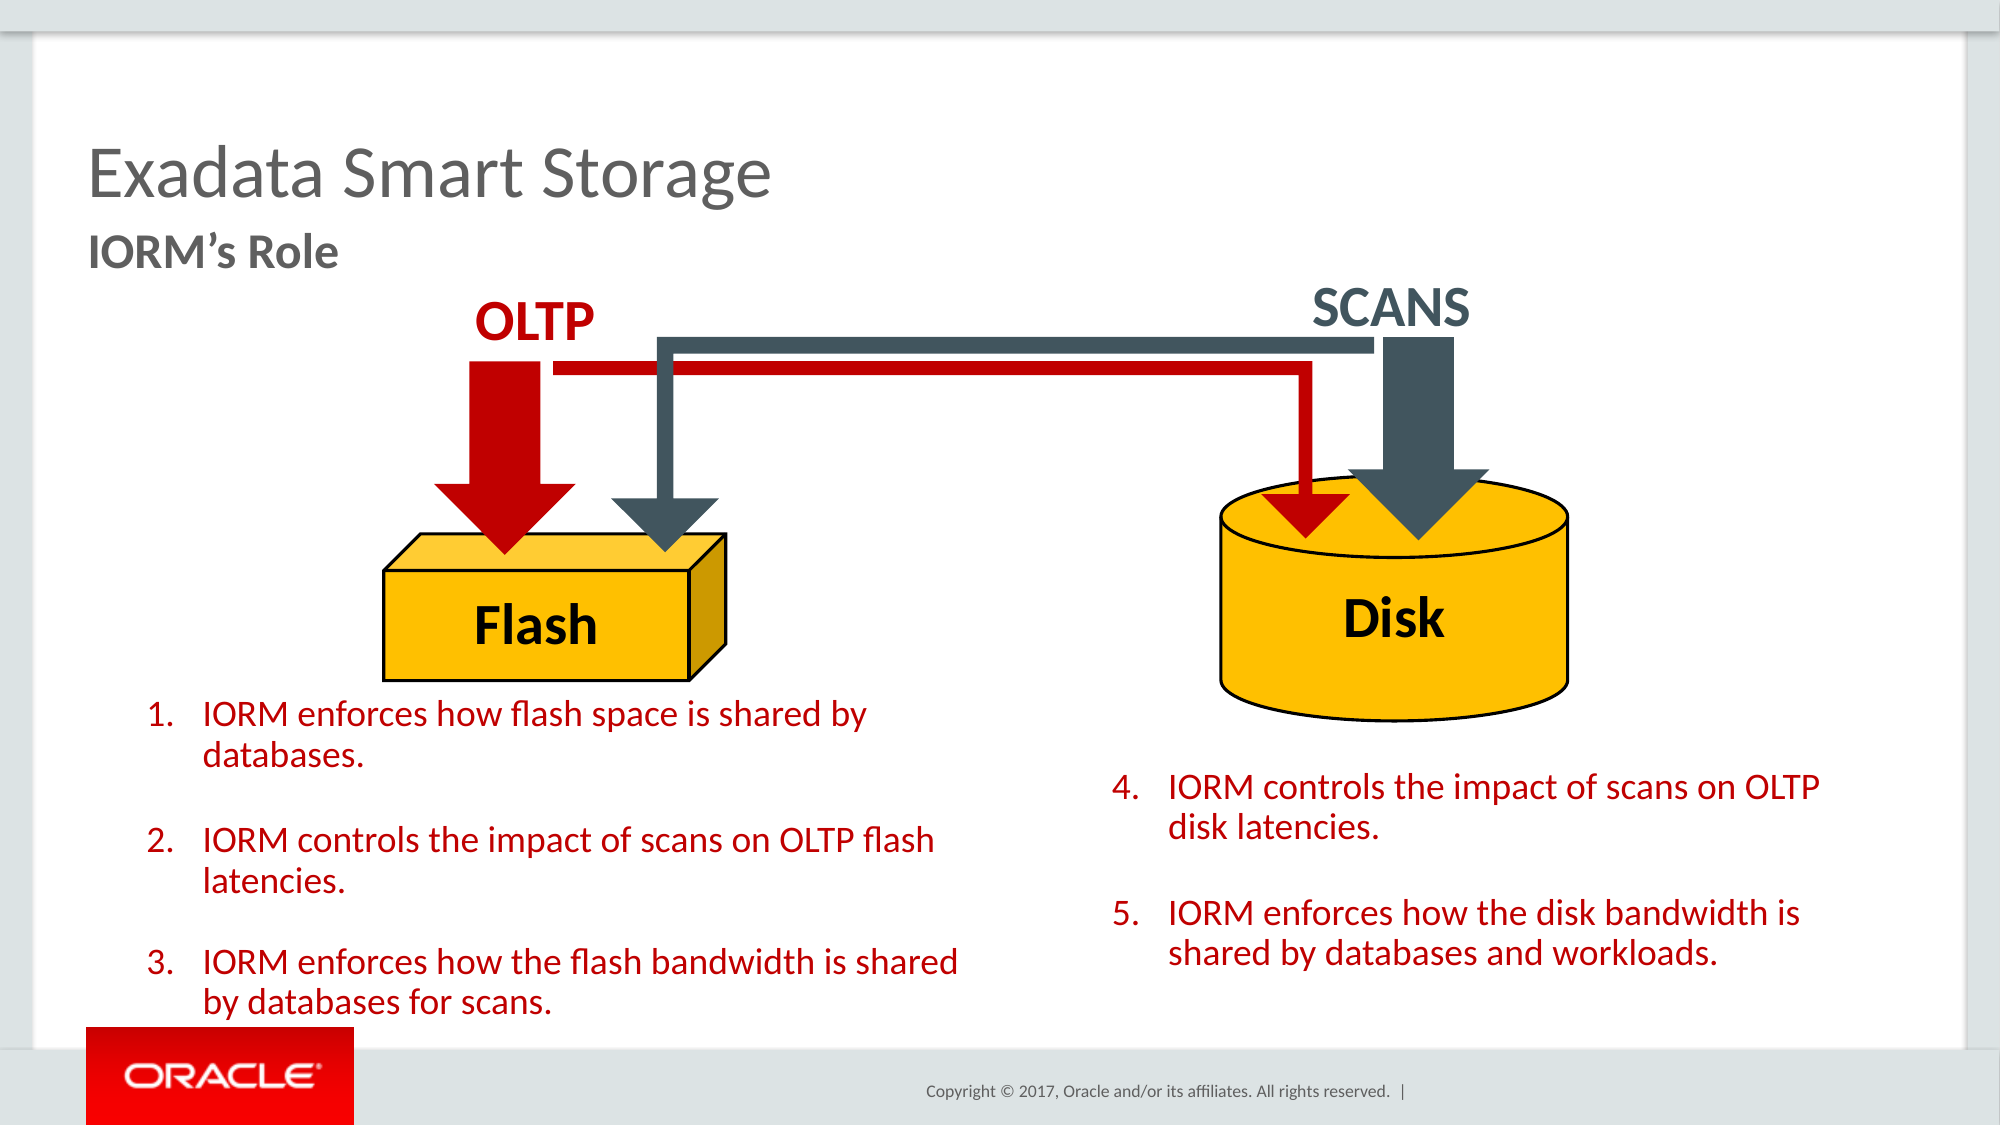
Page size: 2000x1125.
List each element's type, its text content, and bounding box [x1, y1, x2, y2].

picture [86, 1027, 354, 1125]
text_box [1342, 334, 1495, 544]
title Exadata Smart Storage [87, 66, 1913, 213]
text_box IORM controls the impact of scans on OLTP disk latencies. IORM enforces how the disk bandwidth is shared by databases and workloads. [1111, 767, 1852, 1025]
text_box Disk [1218, 475, 1570, 724]
text_box [428, 359, 581, 558]
text_box Flash [381, 531, 728, 683]
text_box [551, 359, 654, 378]
text_box [606, 334, 1377, 556]
text_box SCANS [1312, 276, 1462, 427]
text_box OLTP [475, 290, 626, 441]
list IORM’s Role [87, 225, 1913, 282]
text_box [676, 359, 1356, 542]
text_box IORM enforces how flash space is shared by databases. IORM controls the impact of scans on OLTP flash latencies. IORM enforces how the flash bandwidth is shared by databases for scans. [146, 694, 981, 859]
